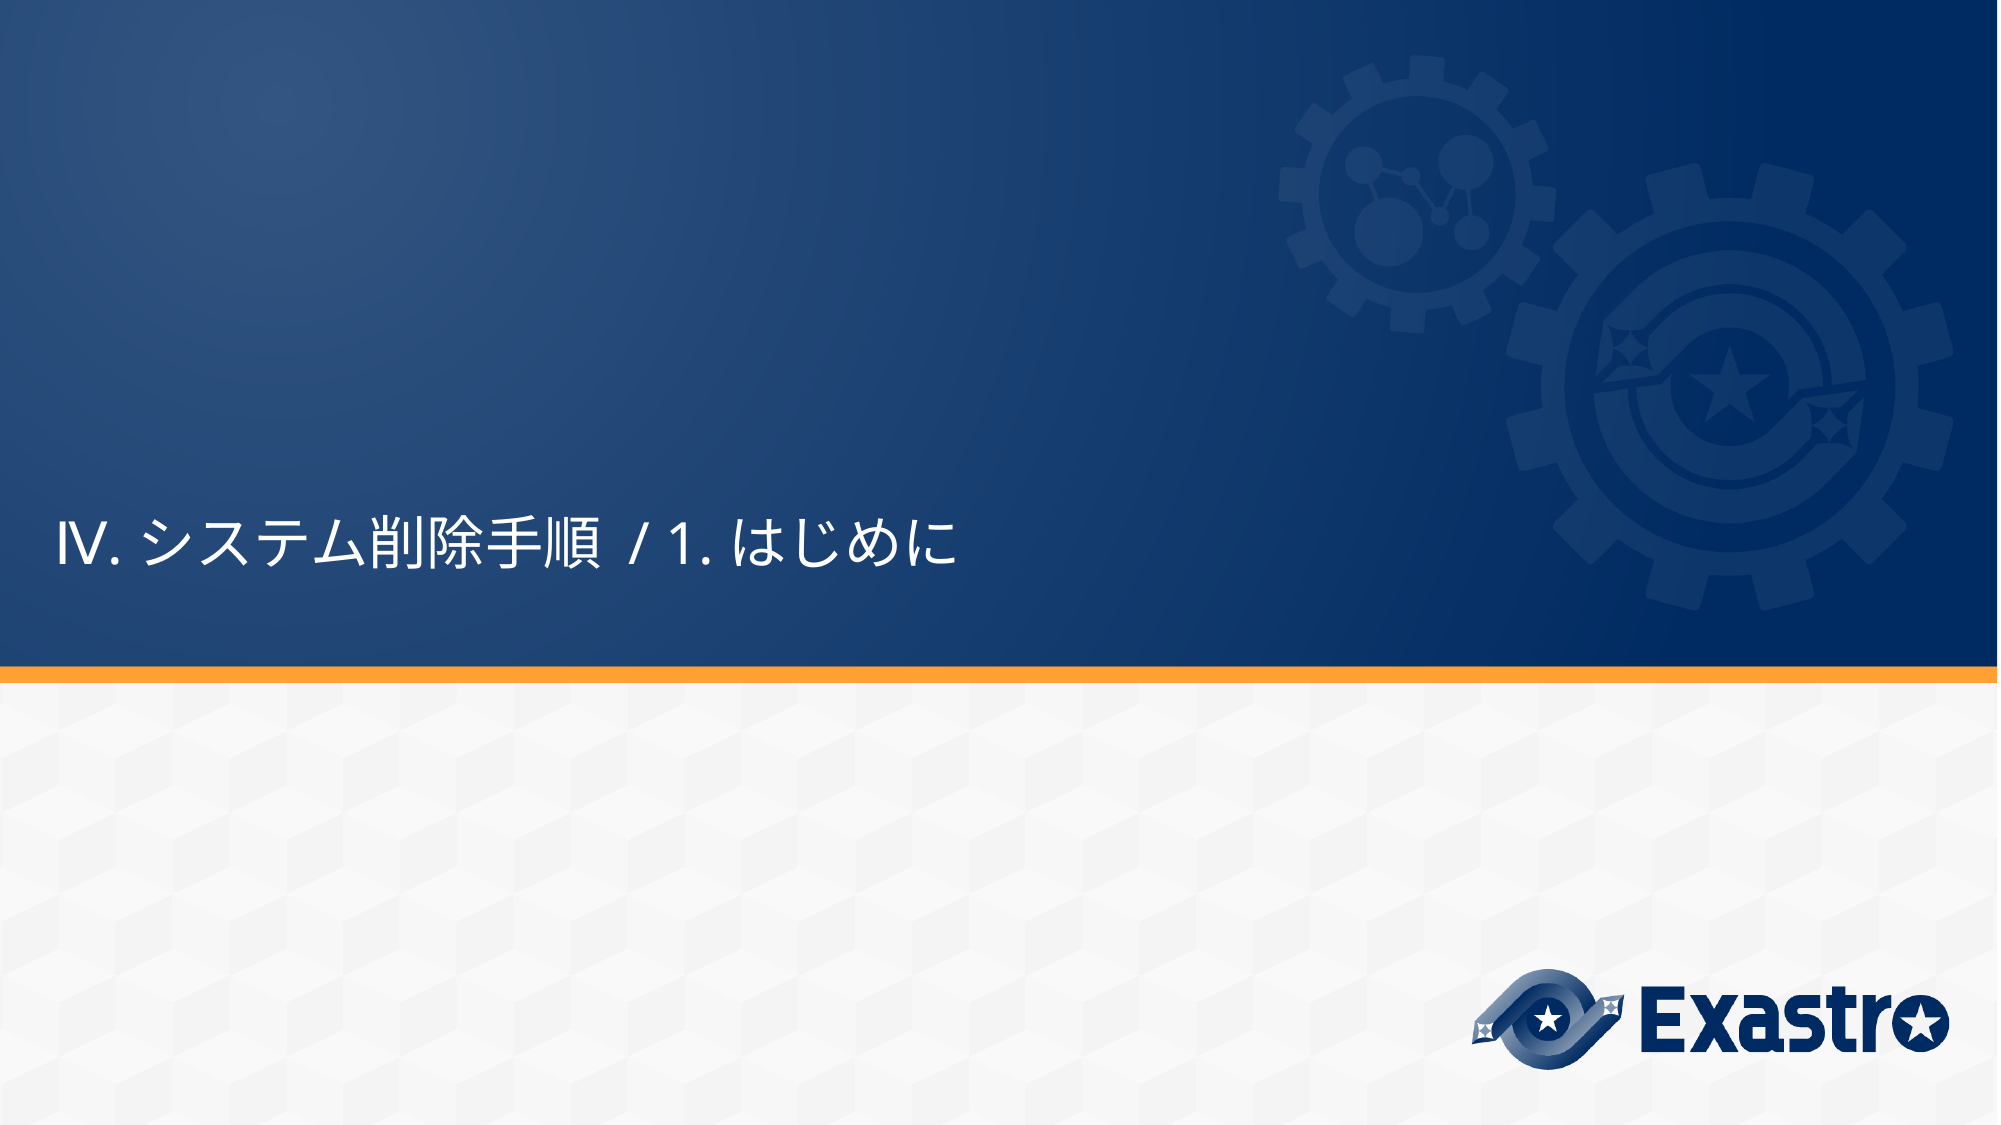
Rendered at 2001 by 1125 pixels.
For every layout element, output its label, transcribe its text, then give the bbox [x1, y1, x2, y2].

title Ⅳ.システム削除手順 / 1.はじめに [39, 499, 1961, 577]
picture [0, 0, 2000, 1125]
